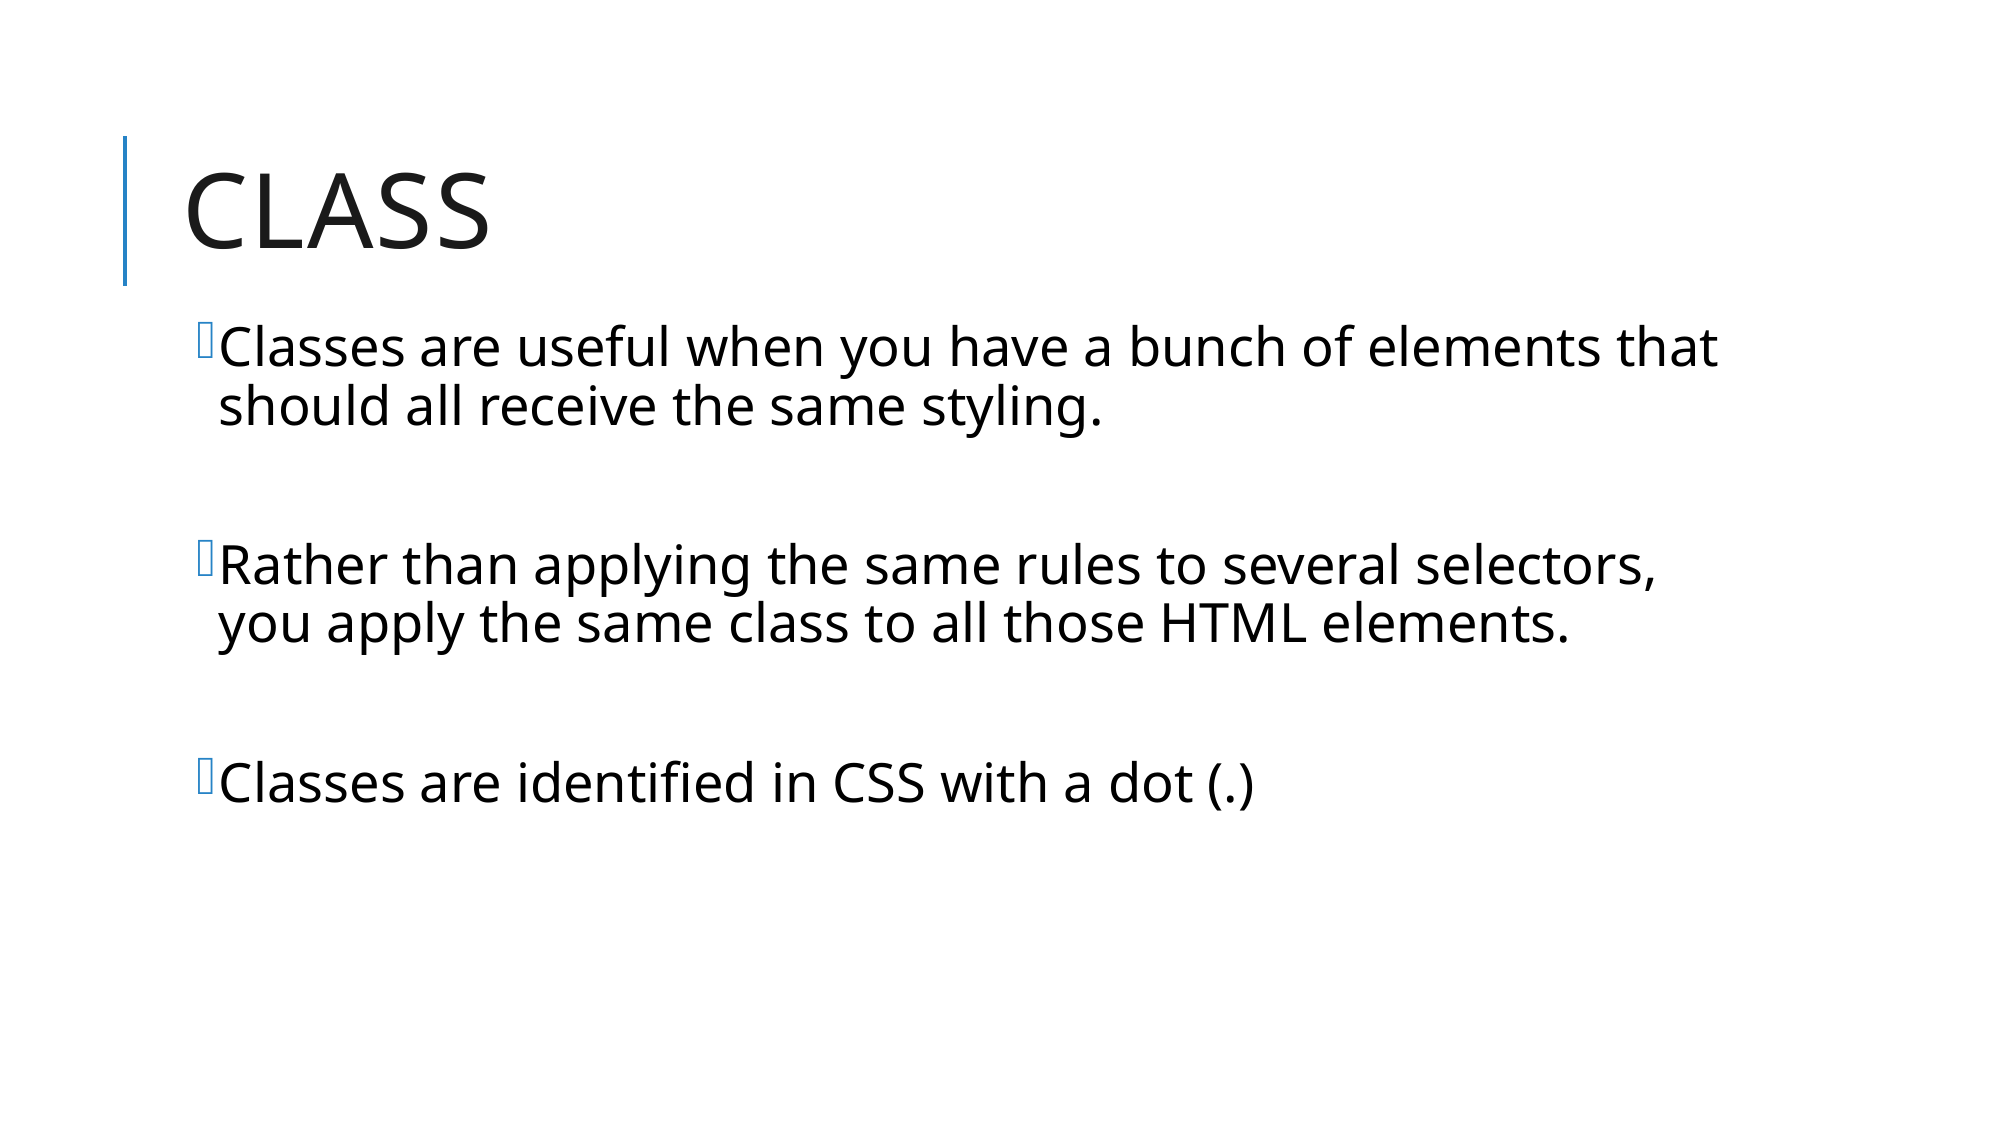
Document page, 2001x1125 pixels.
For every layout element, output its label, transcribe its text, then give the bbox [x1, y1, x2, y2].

title Class [168, 96, 1763, 312]
list Classes are useful when you have a bunch of elements that should all receive the same styling. Rather than applying the same rules to several selectors, you apply the same class to all those HTML elements. Classes are identified in CSS with a dot (.) [168, 312, 1763, 973]
